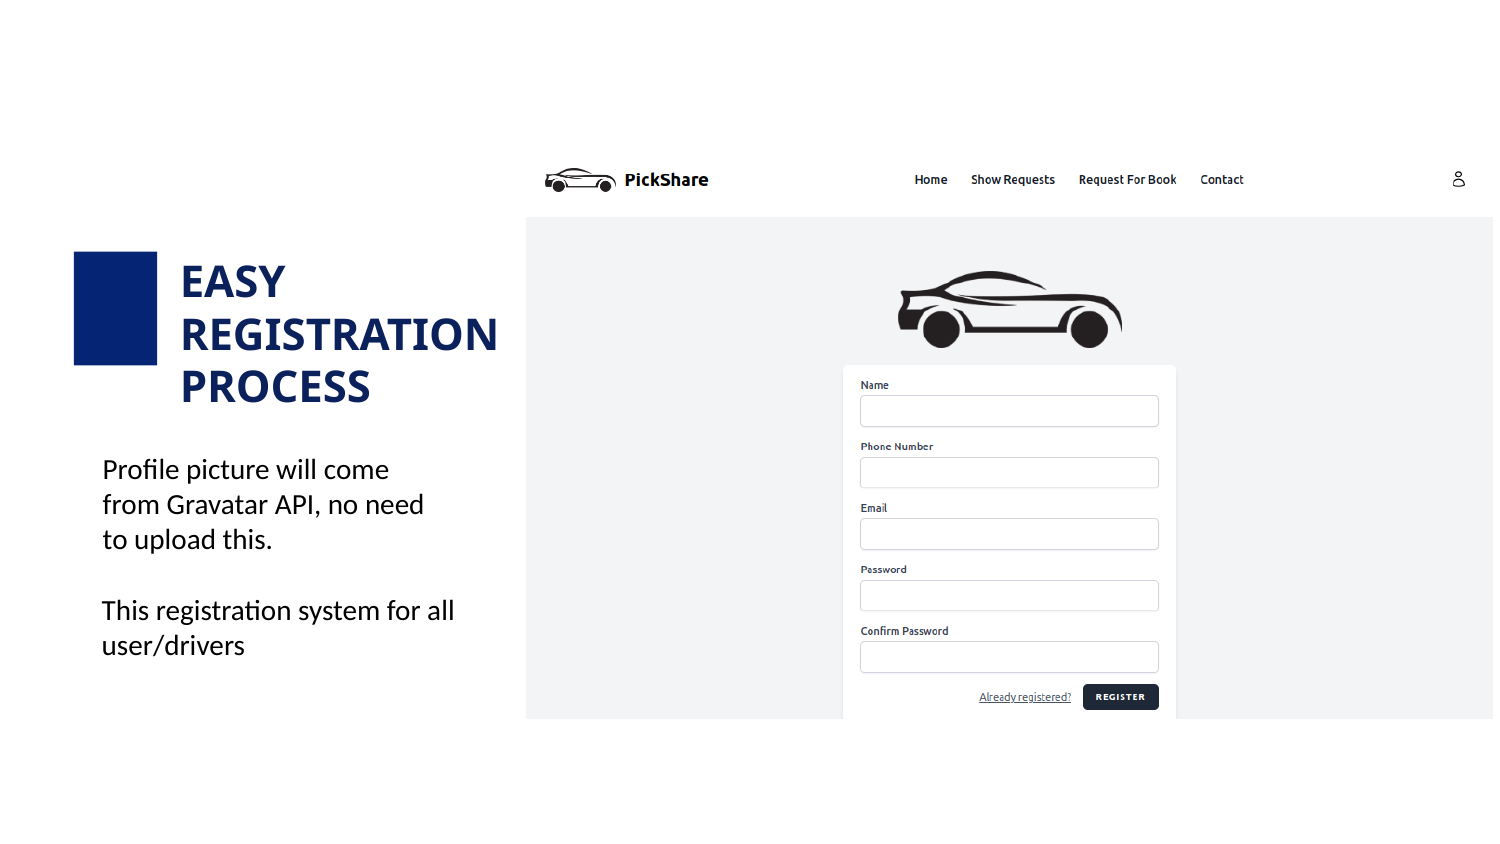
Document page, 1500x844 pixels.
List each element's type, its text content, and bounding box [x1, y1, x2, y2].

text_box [73, 247, 520, 419]
text_box This registration system for all user/drivers [86, 576, 481, 677]
text_box Profile picture will come from Gravatar API, no need to upload this. [87, 435, 468, 571]
picture [525, 147, 1493, 719]
